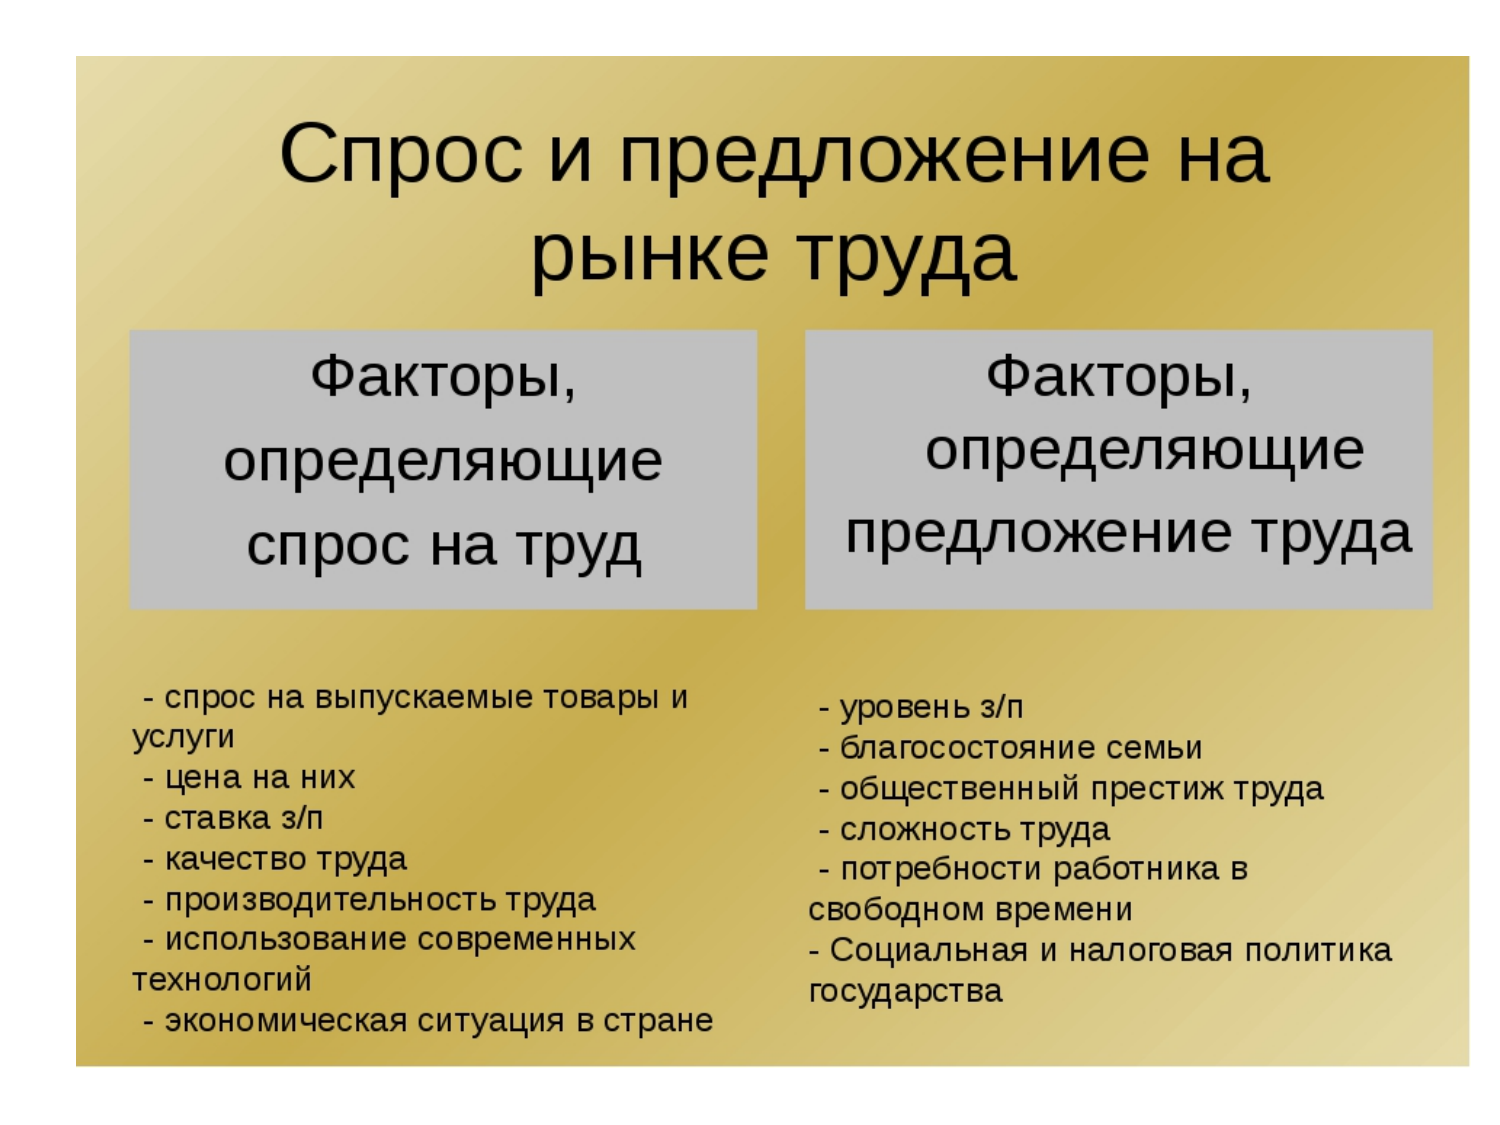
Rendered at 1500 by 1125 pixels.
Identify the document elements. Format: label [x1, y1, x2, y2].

picture [76, 56, 1471, 1069]
